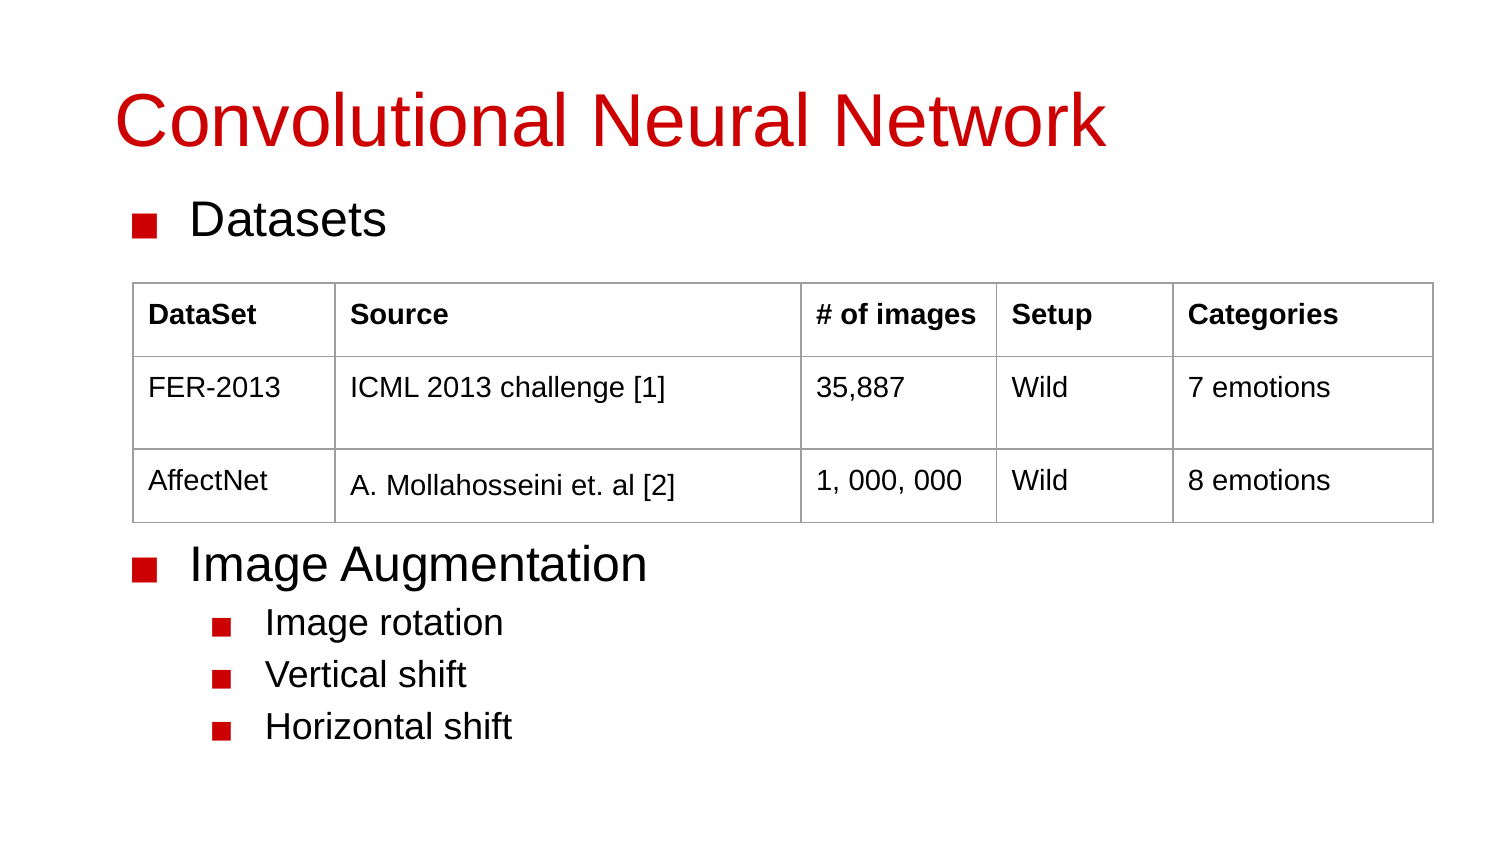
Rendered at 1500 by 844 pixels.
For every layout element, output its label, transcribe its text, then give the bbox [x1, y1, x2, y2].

table_cell 35,887 [802, 357, 996, 448]
table_cell 7 emotions [1174, 357, 1432, 448]
table_cell FER-2013 [134, 357, 334, 448]
table_cell Wild [997, 450, 1172, 522]
table_cell 8 emotions [1174, 450, 1432, 522]
title Convolutional Neural Network [99, 56, 1400, 141]
table_header Categories [1174, 284, 1432, 356]
list Datasets Image Augmentation Image rotation Vertical shift Horizontal shift [99, 162, 1400, 641]
table_header # of images [802, 284, 996, 356]
table_cell A. Mollahosseini et. al [2] [336, 450, 800, 522]
table_cell ICML 2013 challenge [1] [336, 357, 800, 448]
table_header DataSet [134, 284, 334, 356]
table_header Setup [997, 284, 1172, 356]
table_header Source [336, 284, 800, 356]
table_cell AffectNet [134, 450, 334, 522]
table_cell 1, 000, 000 [802, 450, 996, 522]
table_cell Wild [997, 357, 1172, 448]
